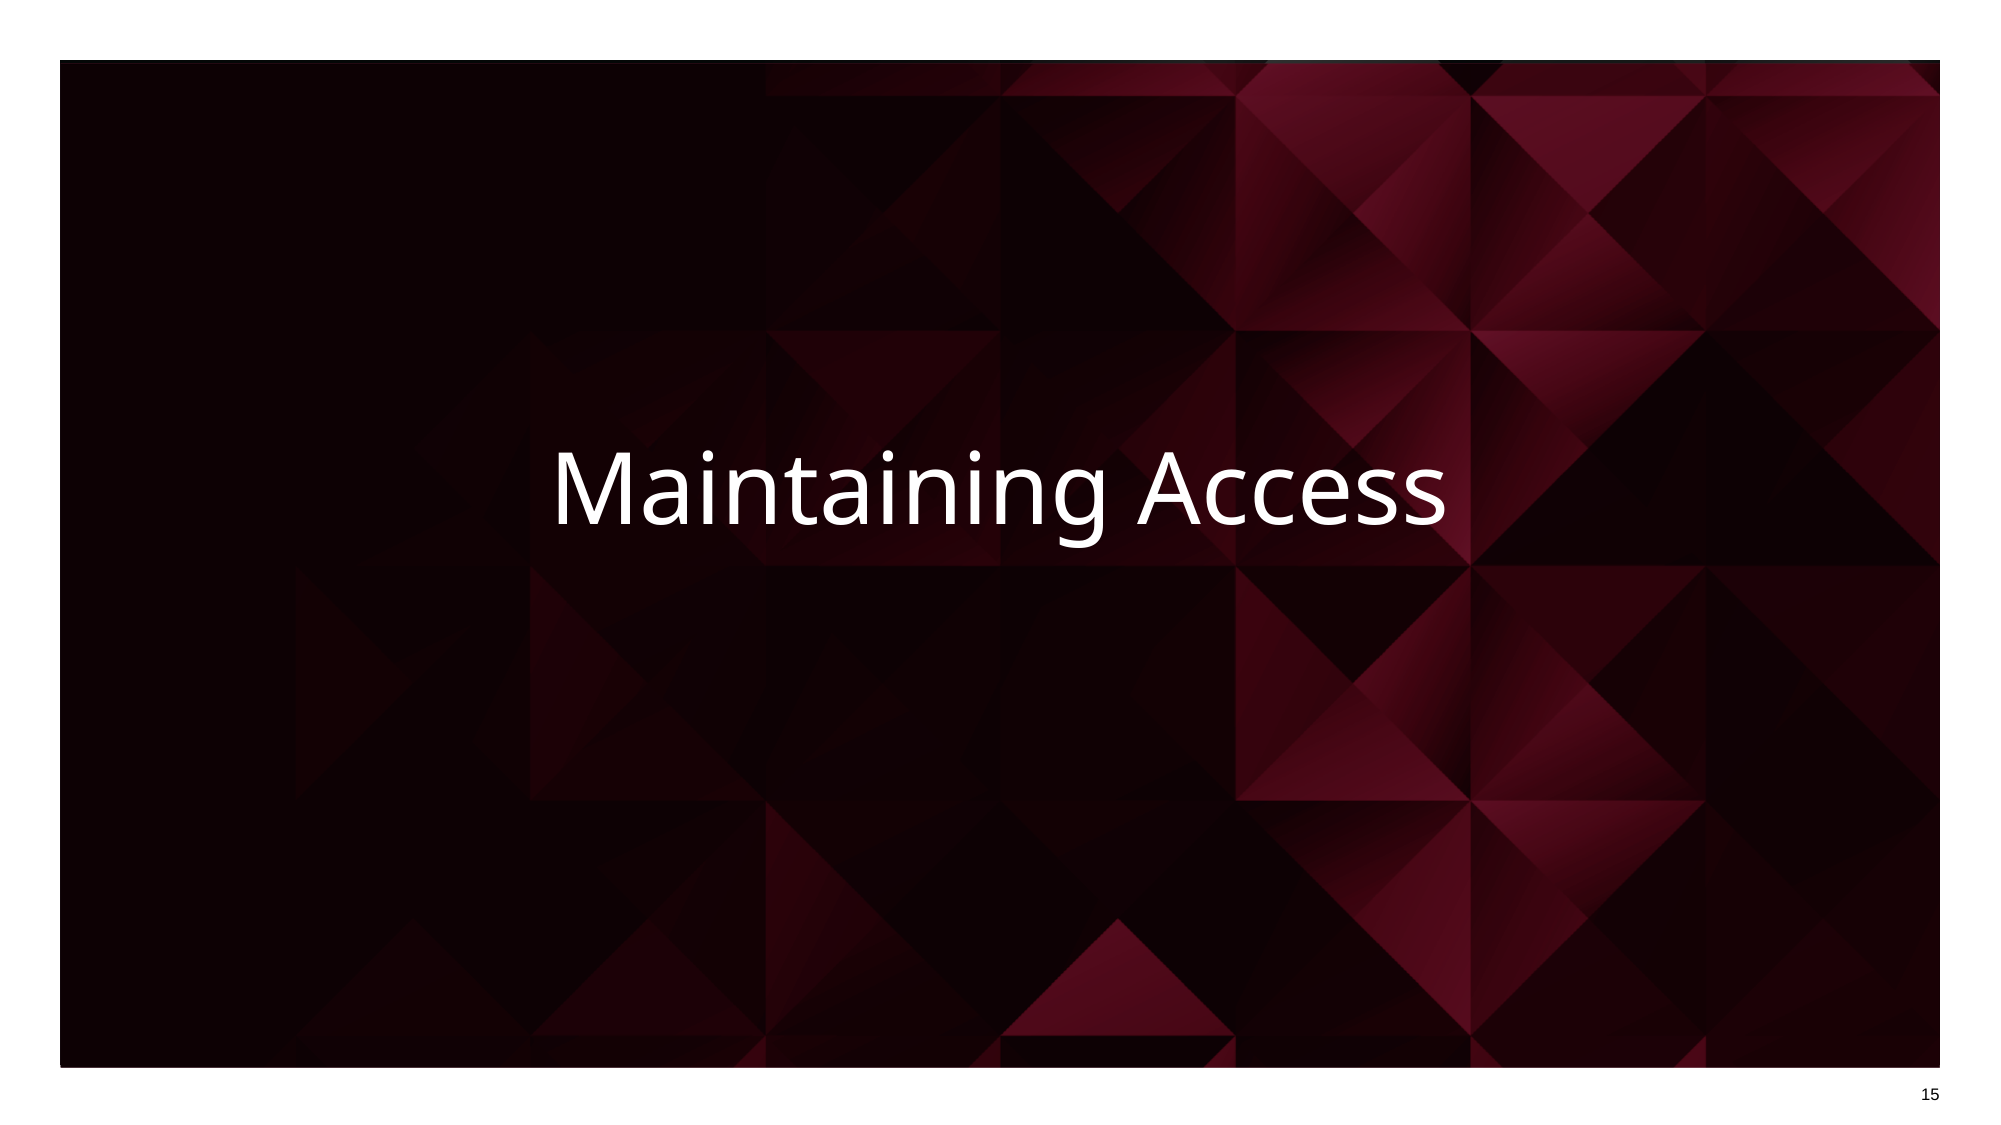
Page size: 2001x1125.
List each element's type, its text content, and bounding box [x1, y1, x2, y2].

text_box 15 [1882, 1084, 1940, 1108]
picture [59, 60, 1940, 1069]
